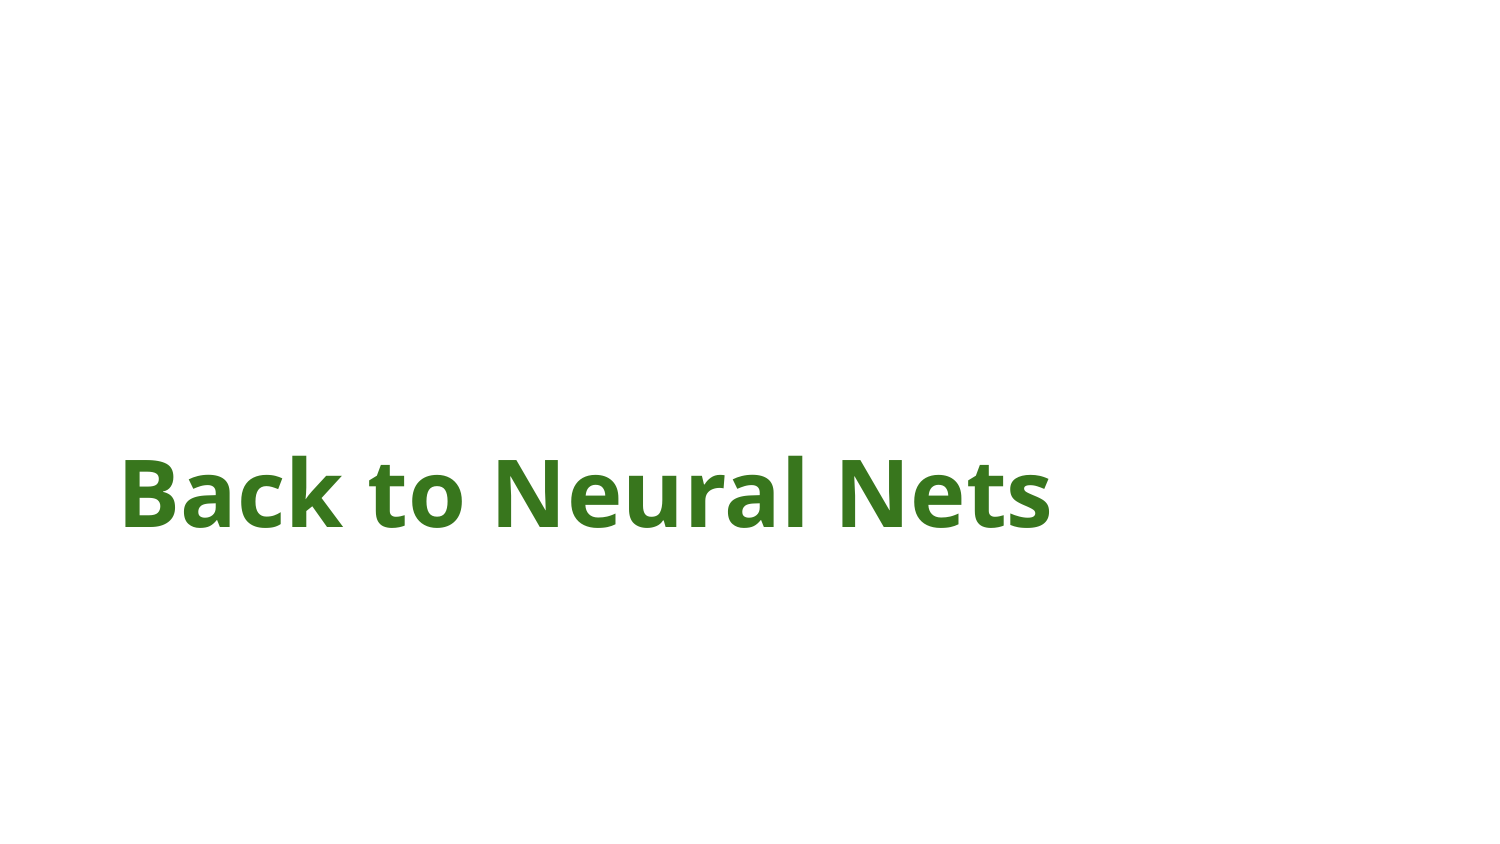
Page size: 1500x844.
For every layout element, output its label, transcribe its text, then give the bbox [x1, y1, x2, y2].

title Back to Neural Nets [102, 210, 1397, 562]
